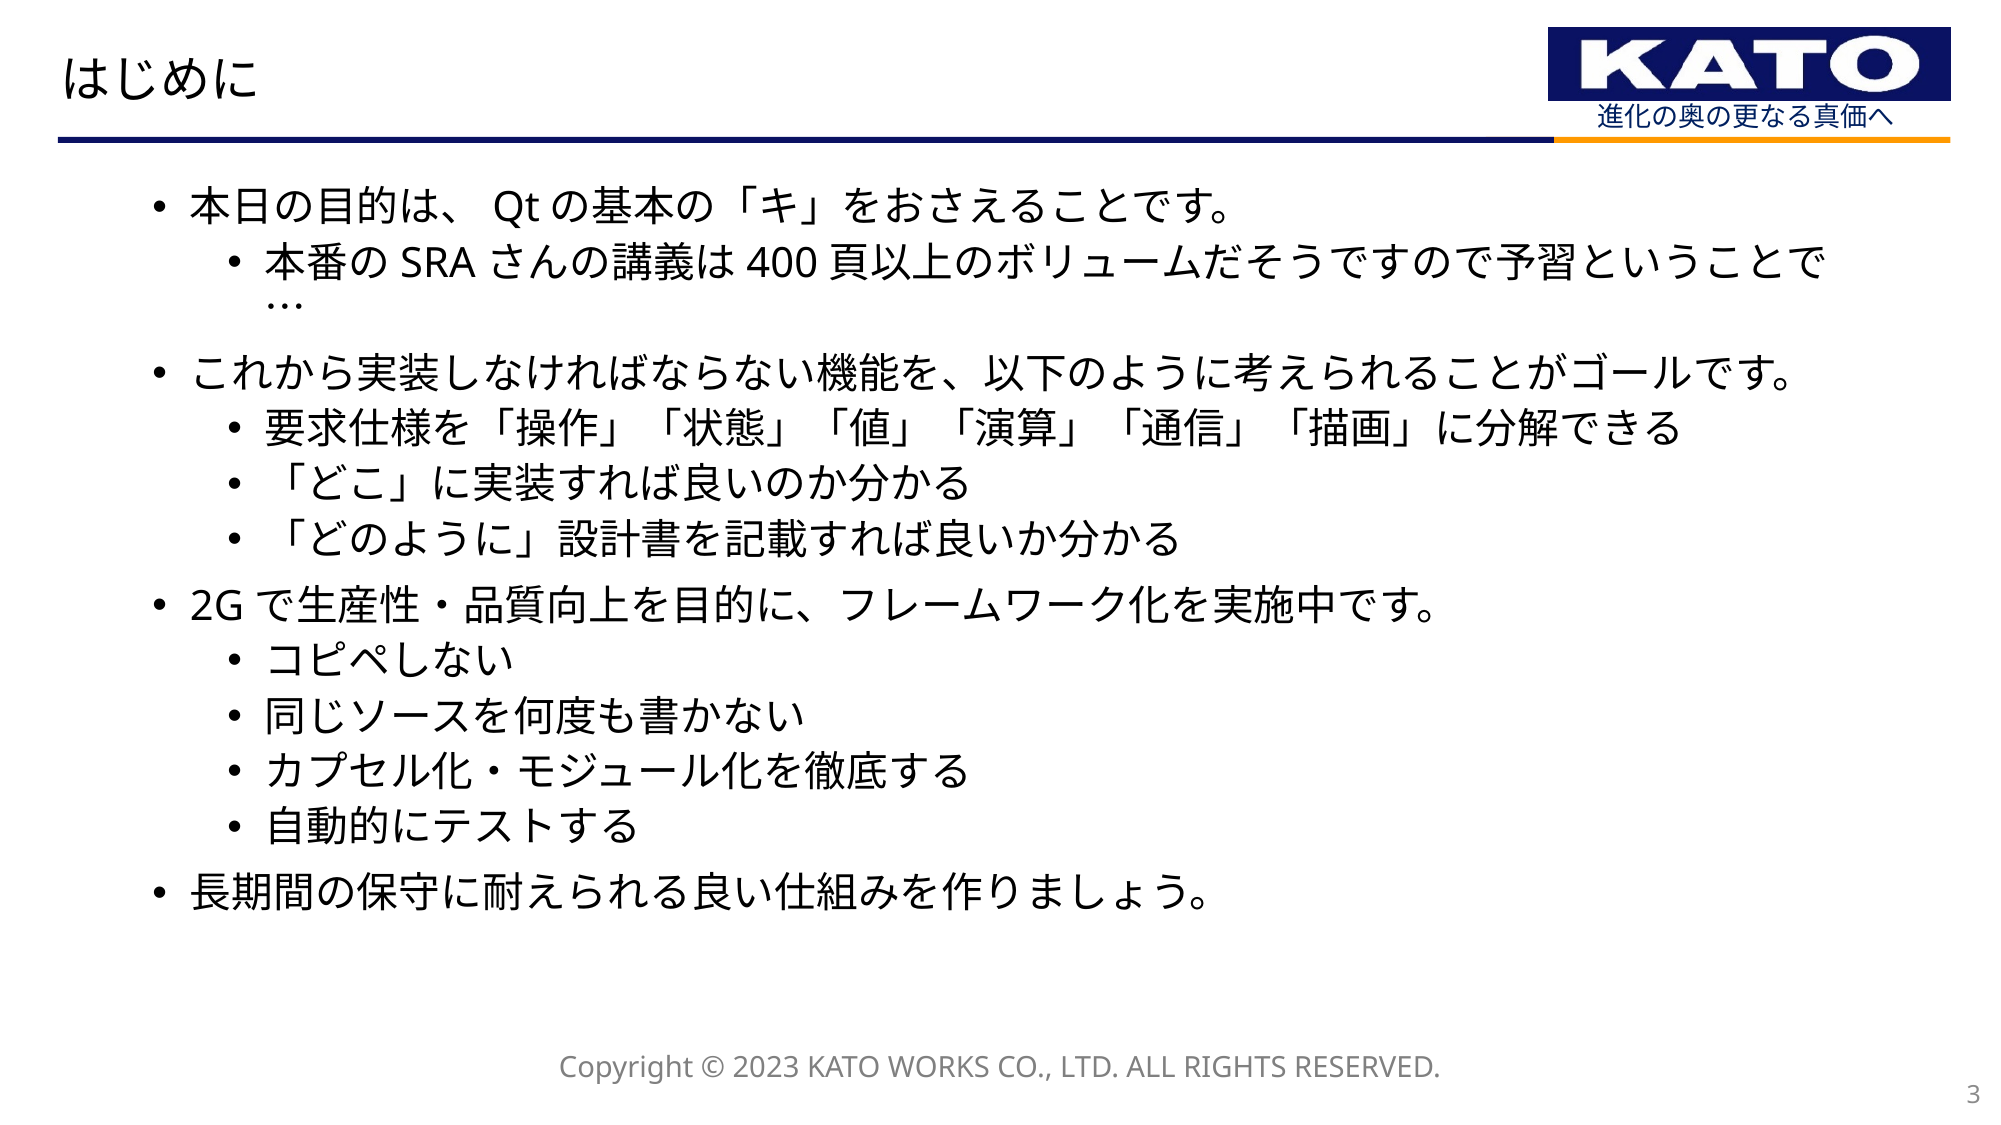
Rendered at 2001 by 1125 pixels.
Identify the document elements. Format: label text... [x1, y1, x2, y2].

title はじめに [45, 20, 1525, 143]
list 本日の目的は、Qtの基本の「キ」をおさえることです。 本番のSRAさんの講義は400頁以上のボリュームだそうですので予習ということで… これから実装しなければならない機能を、以下のように考えられることがゴールです。 要求仕様を「操作」「状態」「値」「演算」「通信」「描画」に分解できる 「どこ」に実装すれば良いのか分かる 「どのように」設計書を記載すれば良いか分かる 2Gで生産性・品質向上を目的に、フレームワーク化を実施中です。 コピペしない 同じソースを何度も書かない カプセル化・モジュール化を徹底する 自動的にテストする 長期間の保守に耐えられる良い仕組みを作りましょう。 [137, 178, 1863, 1033]
picture [1548, 27, 1951, 101]
slide_number 3 [1545, 1065, 1996, 1125]
